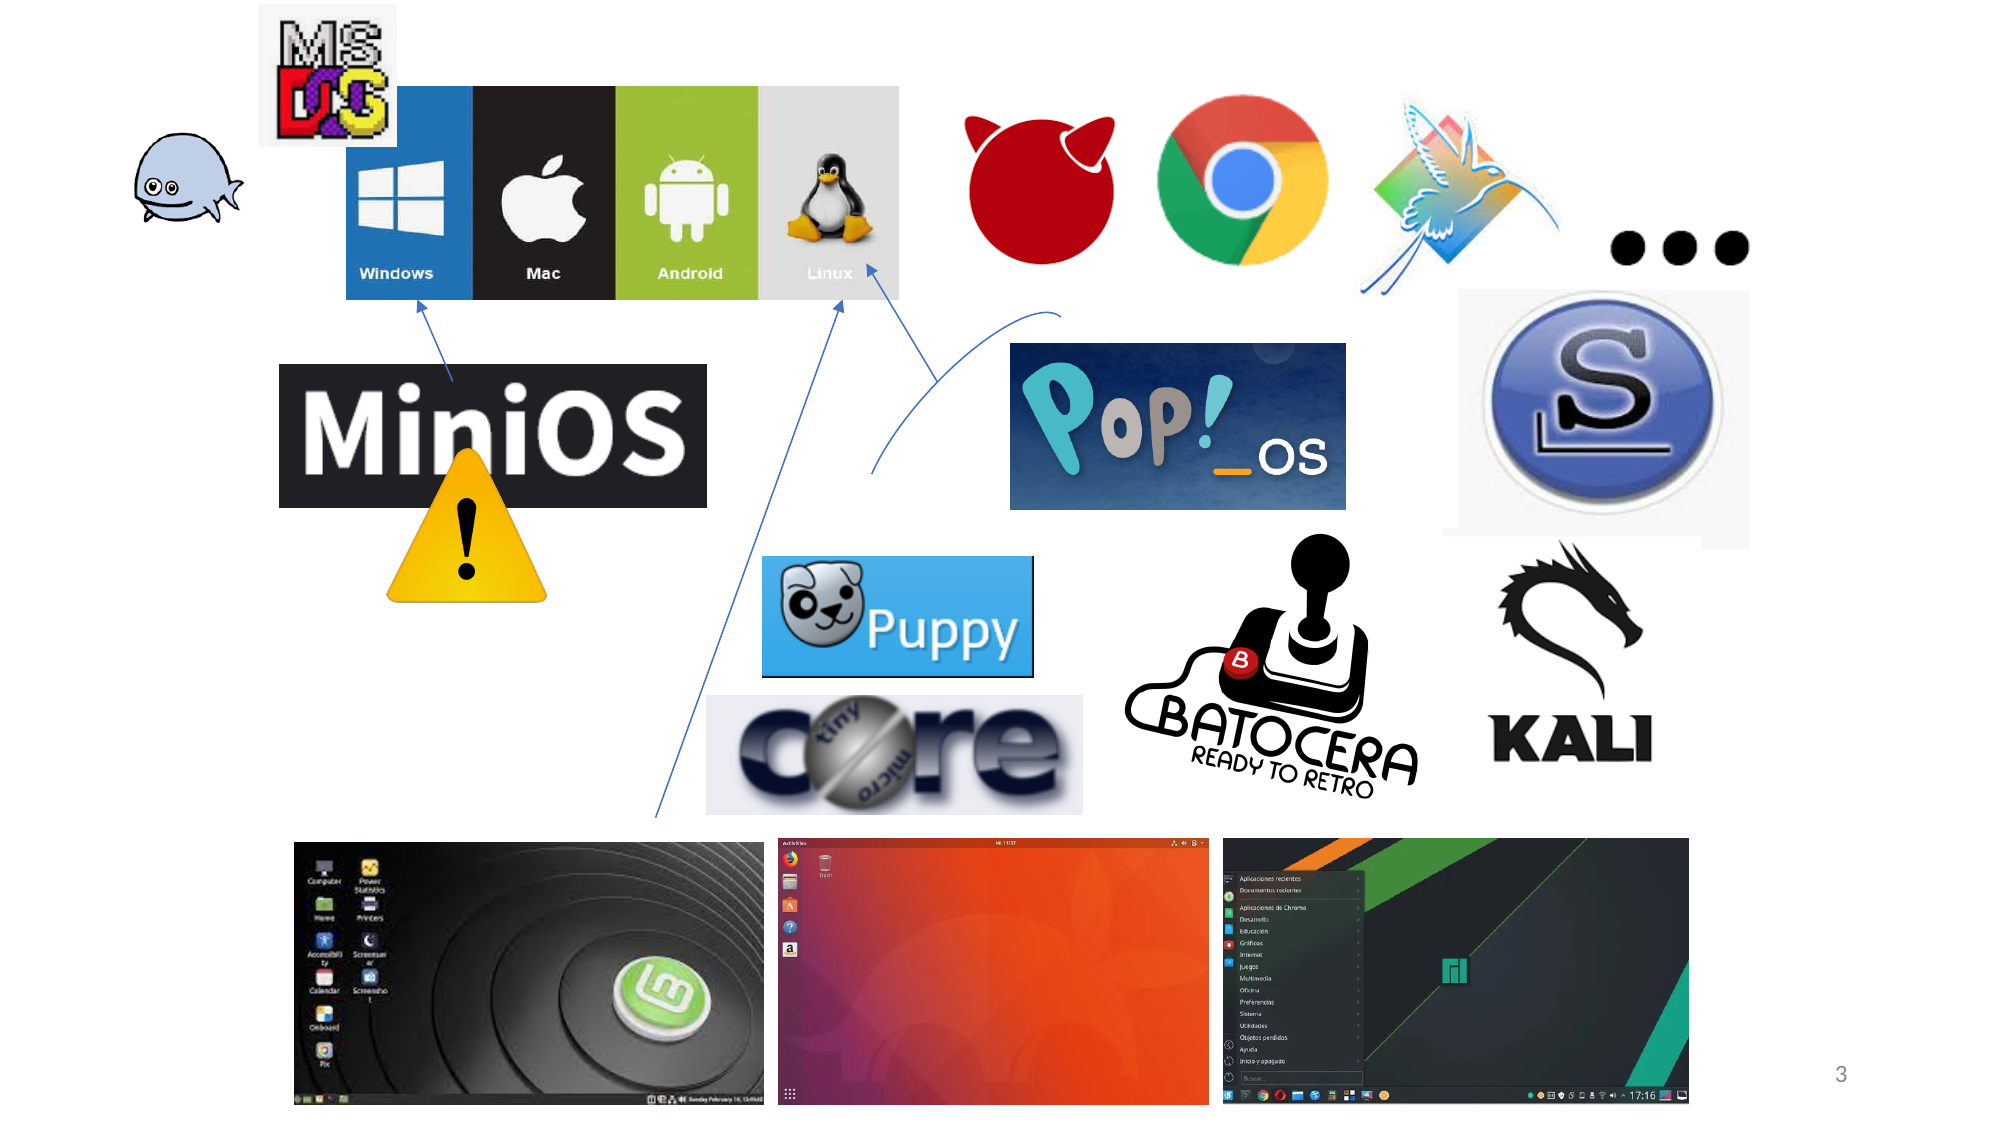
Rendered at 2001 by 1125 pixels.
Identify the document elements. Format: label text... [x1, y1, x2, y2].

picture [843, 556, 1035, 678]
picture [294, 841, 764, 1105]
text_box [655, 299, 843, 819]
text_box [865, 263, 938, 382]
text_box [417, 299, 453, 382]
text_box [871, 312, 1061, 475]
picture [1010, 343, 1347, 510]
slide_number ‹#› [1694, 1042, 1863, 1103]
picture [1123, 533, 1418, 799]
picture [108, 3, 899, 300]
picture [843, 695, 1084, 815]
picture [279, 364, 655, 610]
picture [1443, 0, 1952, 768]
picture [903, 32, 1354, 294]
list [1352, 93, 1563, 304]
picture [777, 838, 1210, 1105]
picture [1223, 838, 1689, 1105]
